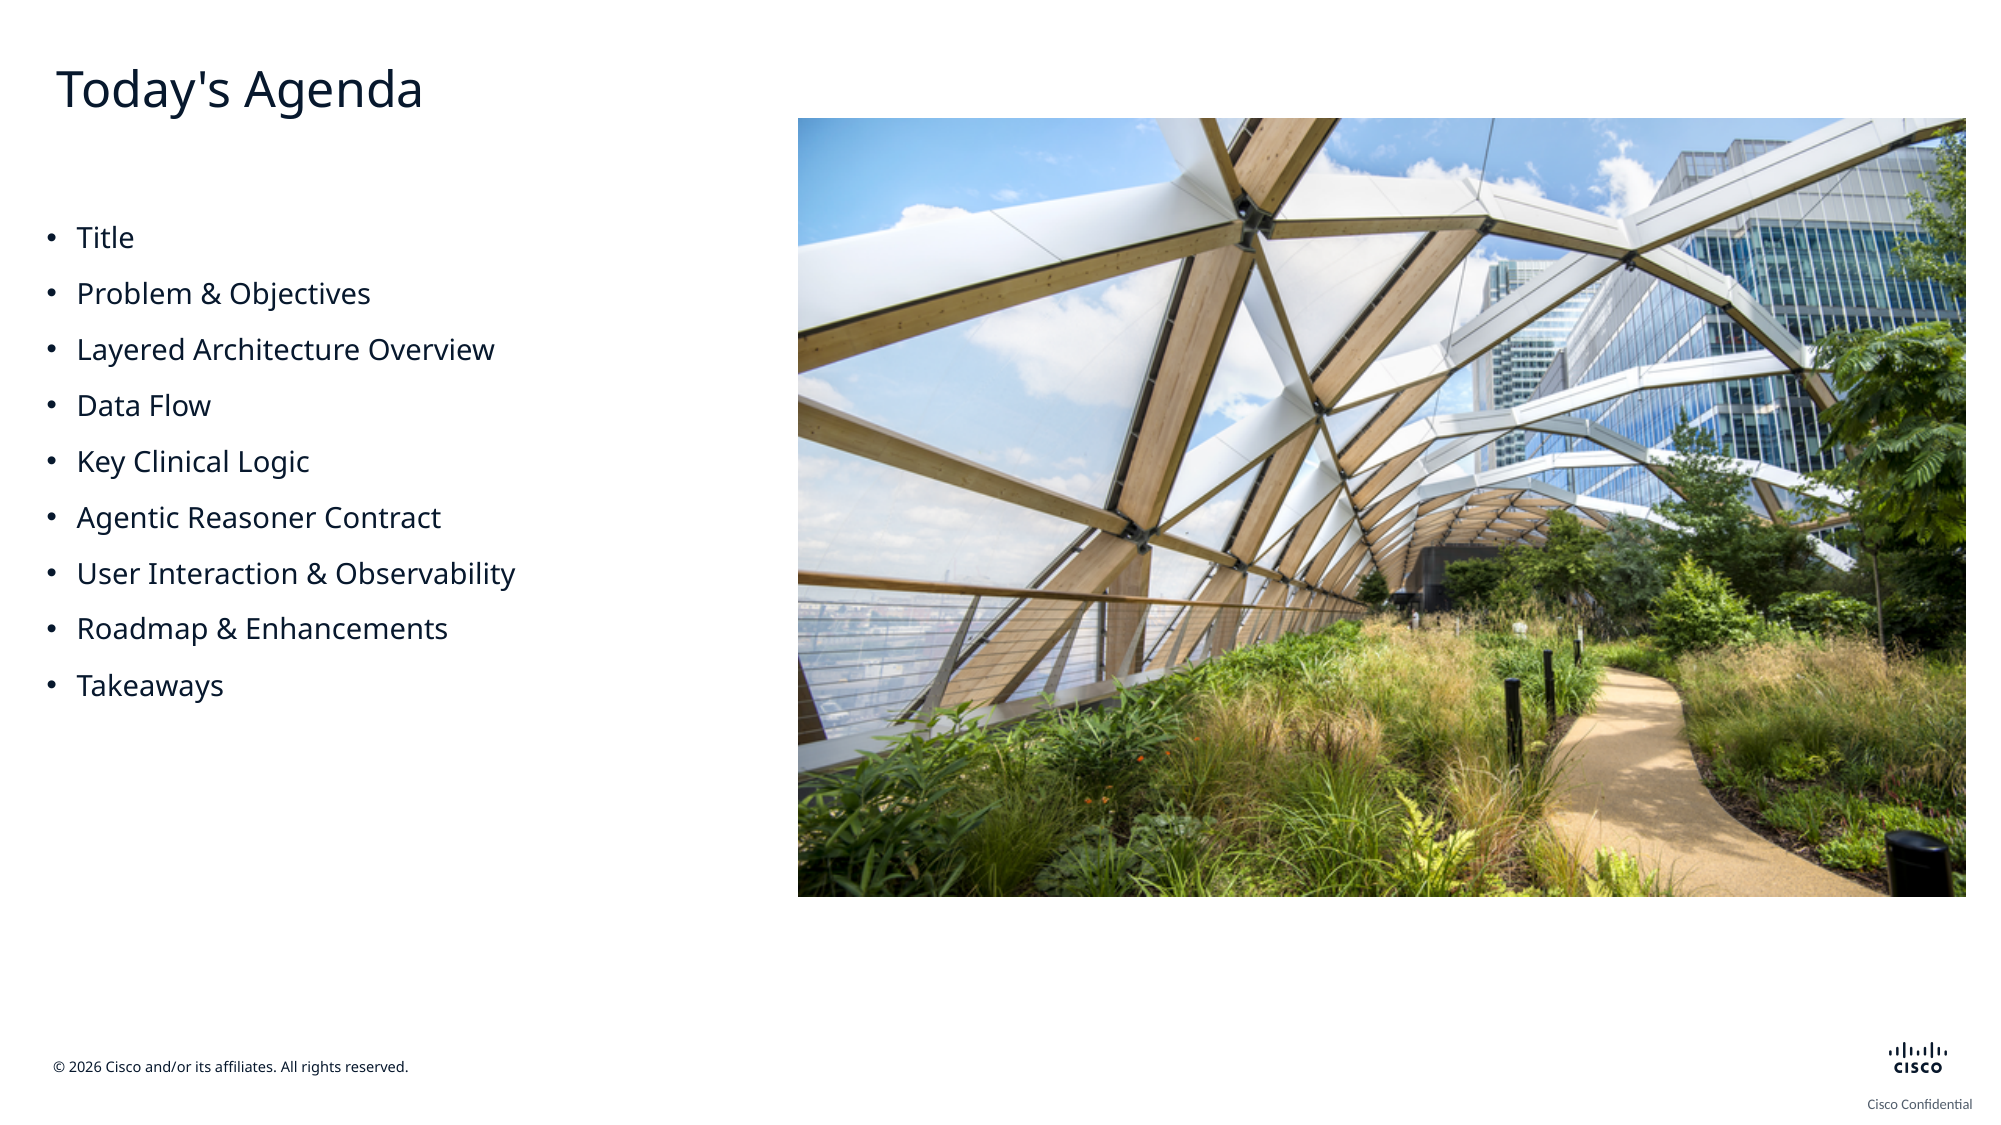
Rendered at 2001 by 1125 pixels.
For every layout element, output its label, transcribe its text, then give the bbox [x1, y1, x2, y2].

title Today's Agenda [56, 64, 781, 200]
picture [1889, 1042, 1947, 1073]
picture [798, 118, 1967, 897]
list Title Problem & Objectives Layered Architecture Overview Data Flow Key Clinical Logic Agentic Reasoner Contract User Interaction & Observability Roadmap & Enhancements Takeaways [46, 219, 771, 1012]
